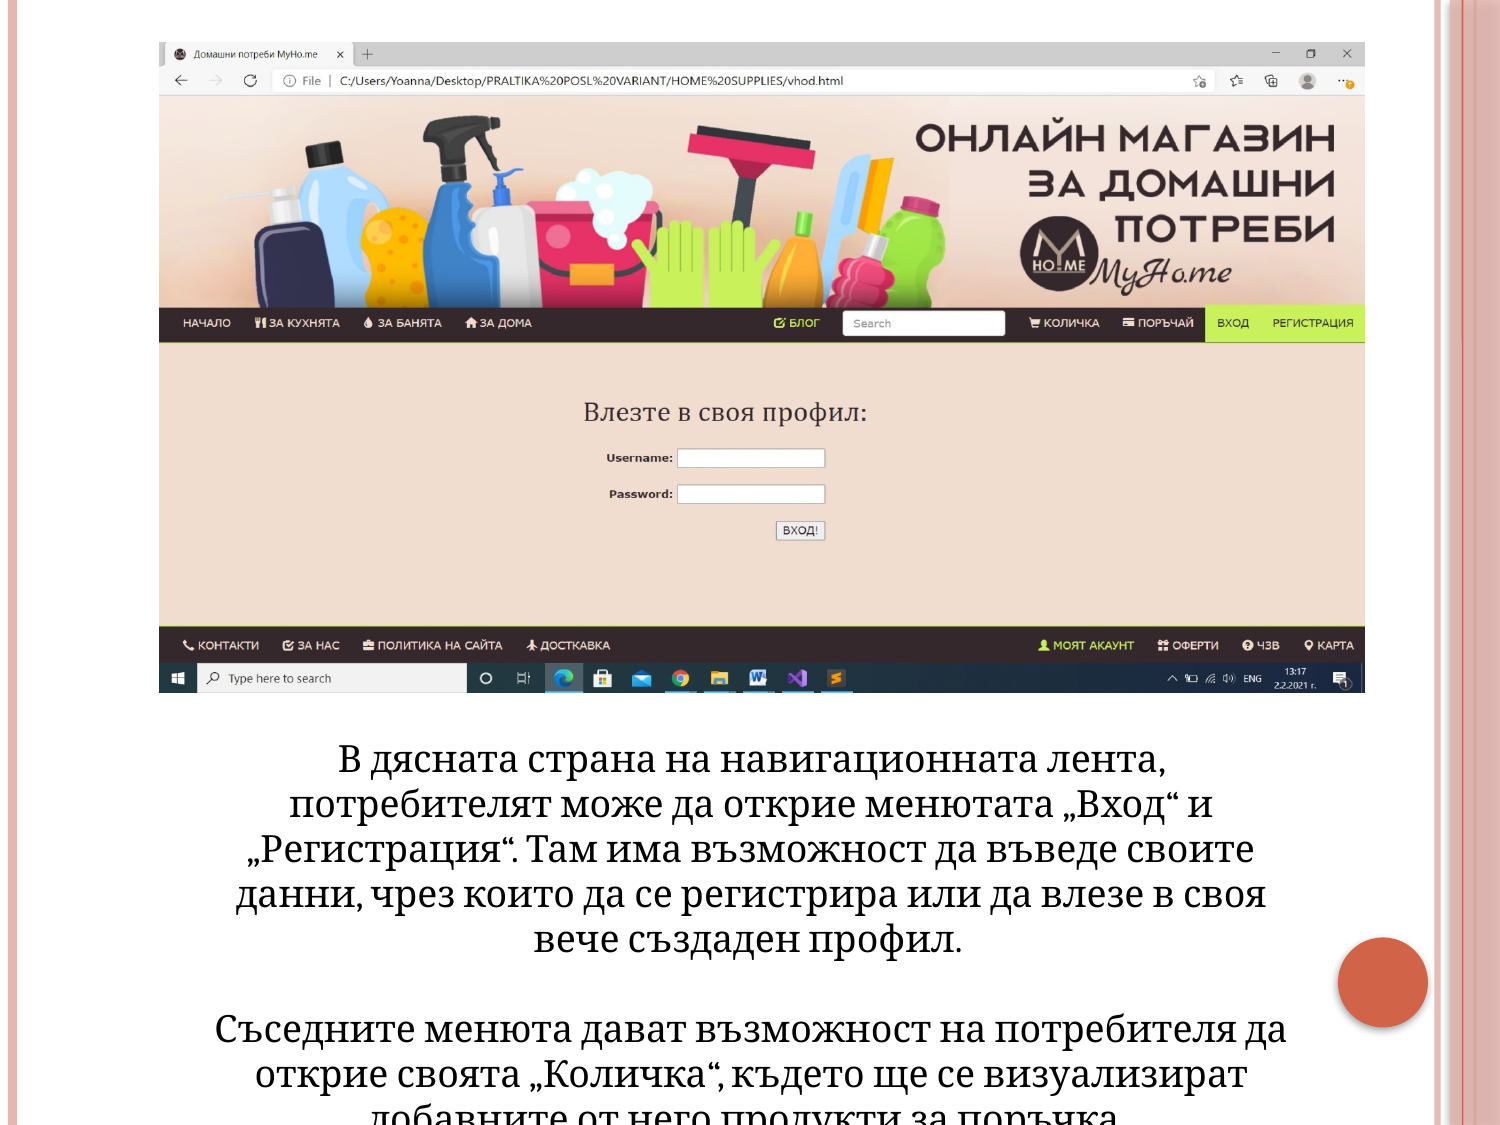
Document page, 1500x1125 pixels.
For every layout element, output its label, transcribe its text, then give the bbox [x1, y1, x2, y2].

text_box В дясната страна на навигационната лента, потребителят може да открие менютата „Вход“ и „Регистрация“. Там има възможност да въведе своите данни, чрез които да се регистрира или да влезе в своя вече създаден профил. Съседните менюта дават възможност на потребителя да открие своята „Количка“, където ще се визуализират добавните от него продукти за поръчка. [190, 727, 1313, 1125]
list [158, 42, 1365, 693]
